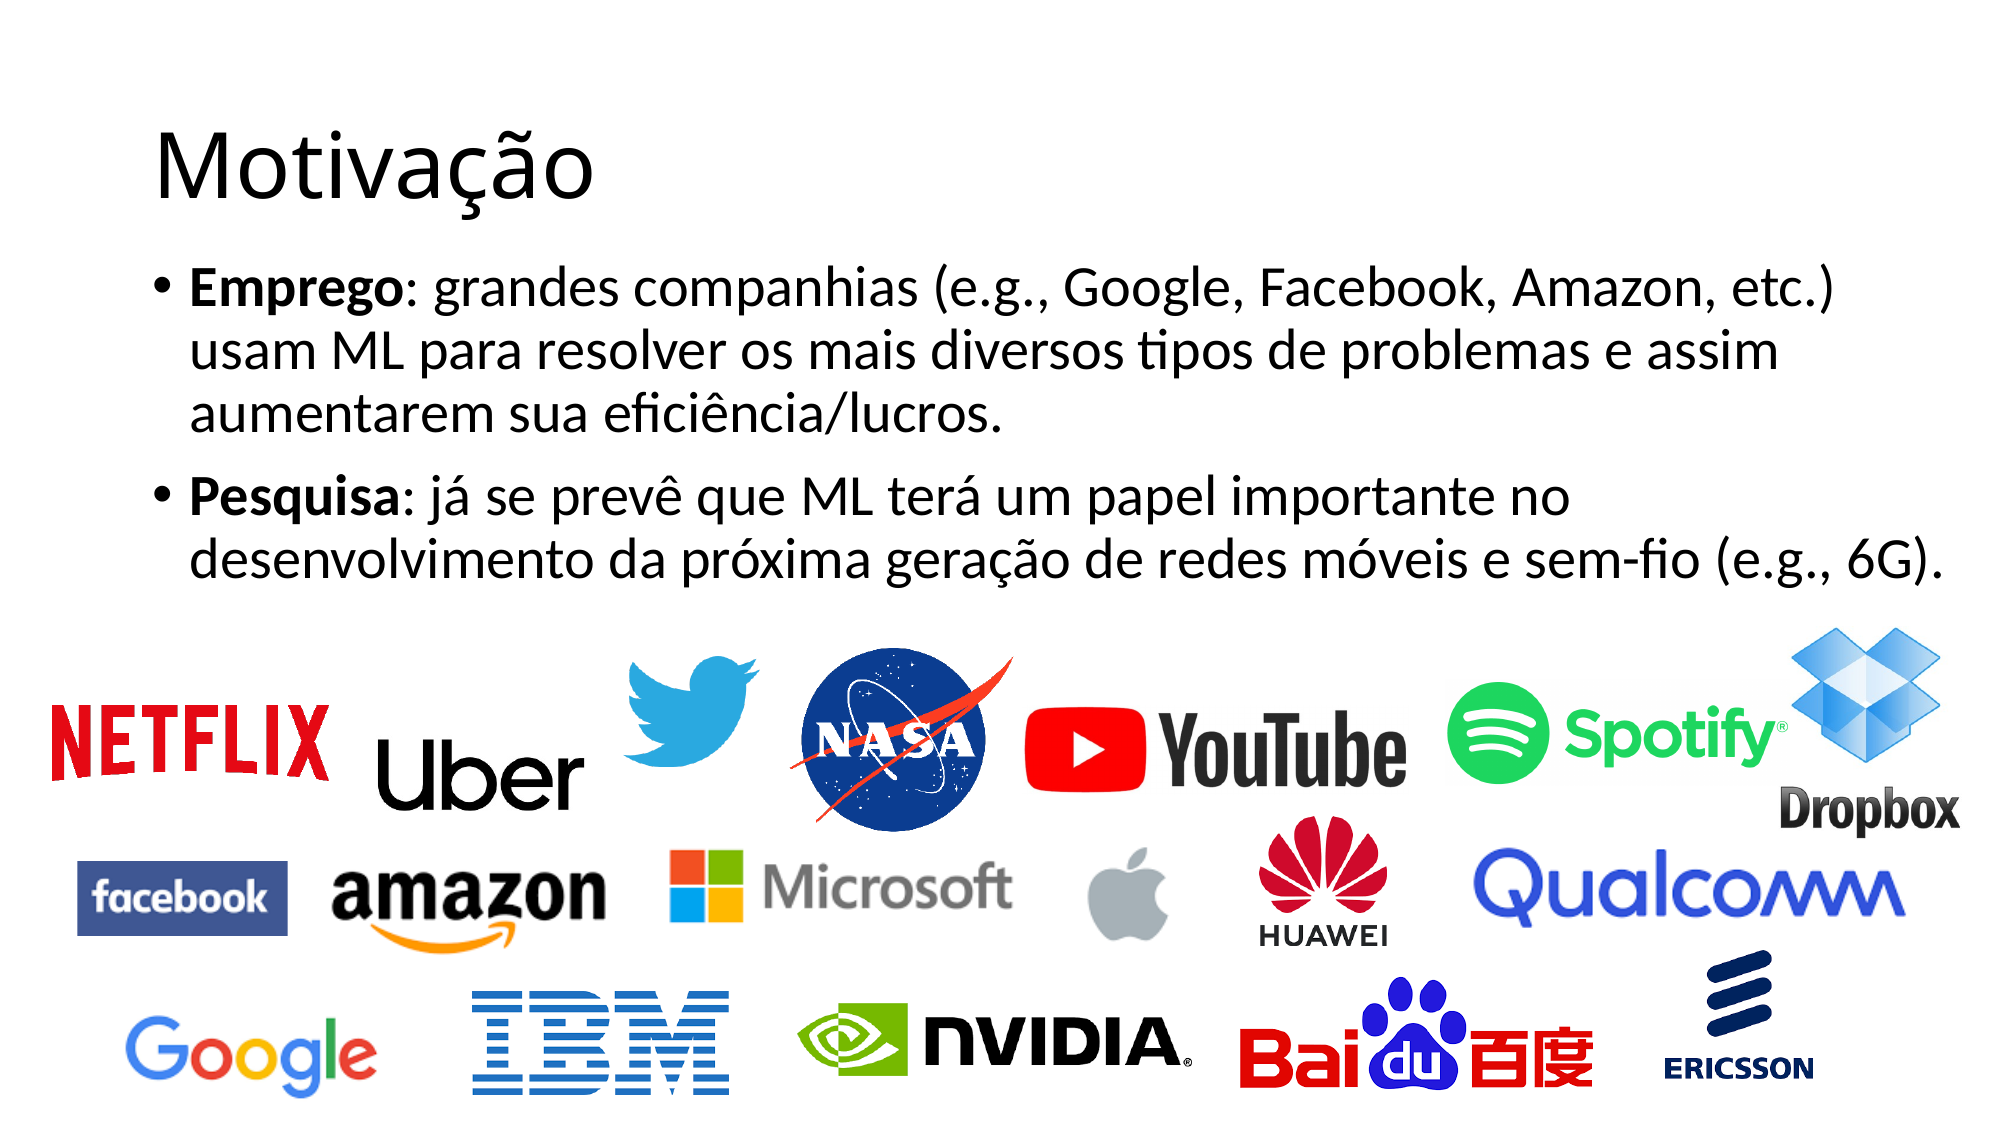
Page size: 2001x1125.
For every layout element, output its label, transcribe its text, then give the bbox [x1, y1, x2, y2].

picture [785, 645, 1014, 835]
picture [661, 837, 1028, 942]
picture [52, 705, 329, 781]
picture [1078, 834, 1174, 945]
picture [797, 1003, 1192, 1077]
picture [1233, 969, 1600, 1095]
picture [1259, 816, 1387, 946]
picture [1022, 705, 1409, 795]
picture [472, 991, 729, 1095]
picture [374, 735, 587, 813]
list Emprego: grandes companhias (e.g., Google, Facebook, Amazon, etc.) usam ML para resolver os mais diversos tipos de problemas e assim aumentarem sua eficiência/lucros. Pesquisa: já se prevê que ML terá um papel importante no desenvolvimento da próxima geração de redes móveis e sem-fio (e.g., 6G). [137, 248, 1962, 813]
title Motivação [137, 59, 1863, 248]
picture [117, 1006, 391, 1116]
picture [77, 860, 288, 936]
picture [1470, 841, 1920, 937]
picture [1445, 626, 1962, 840]
picture [328, 856, 616, 967]
picture [623, 656, 760, 767]
picture [1665, 950, 1813, 1080]
